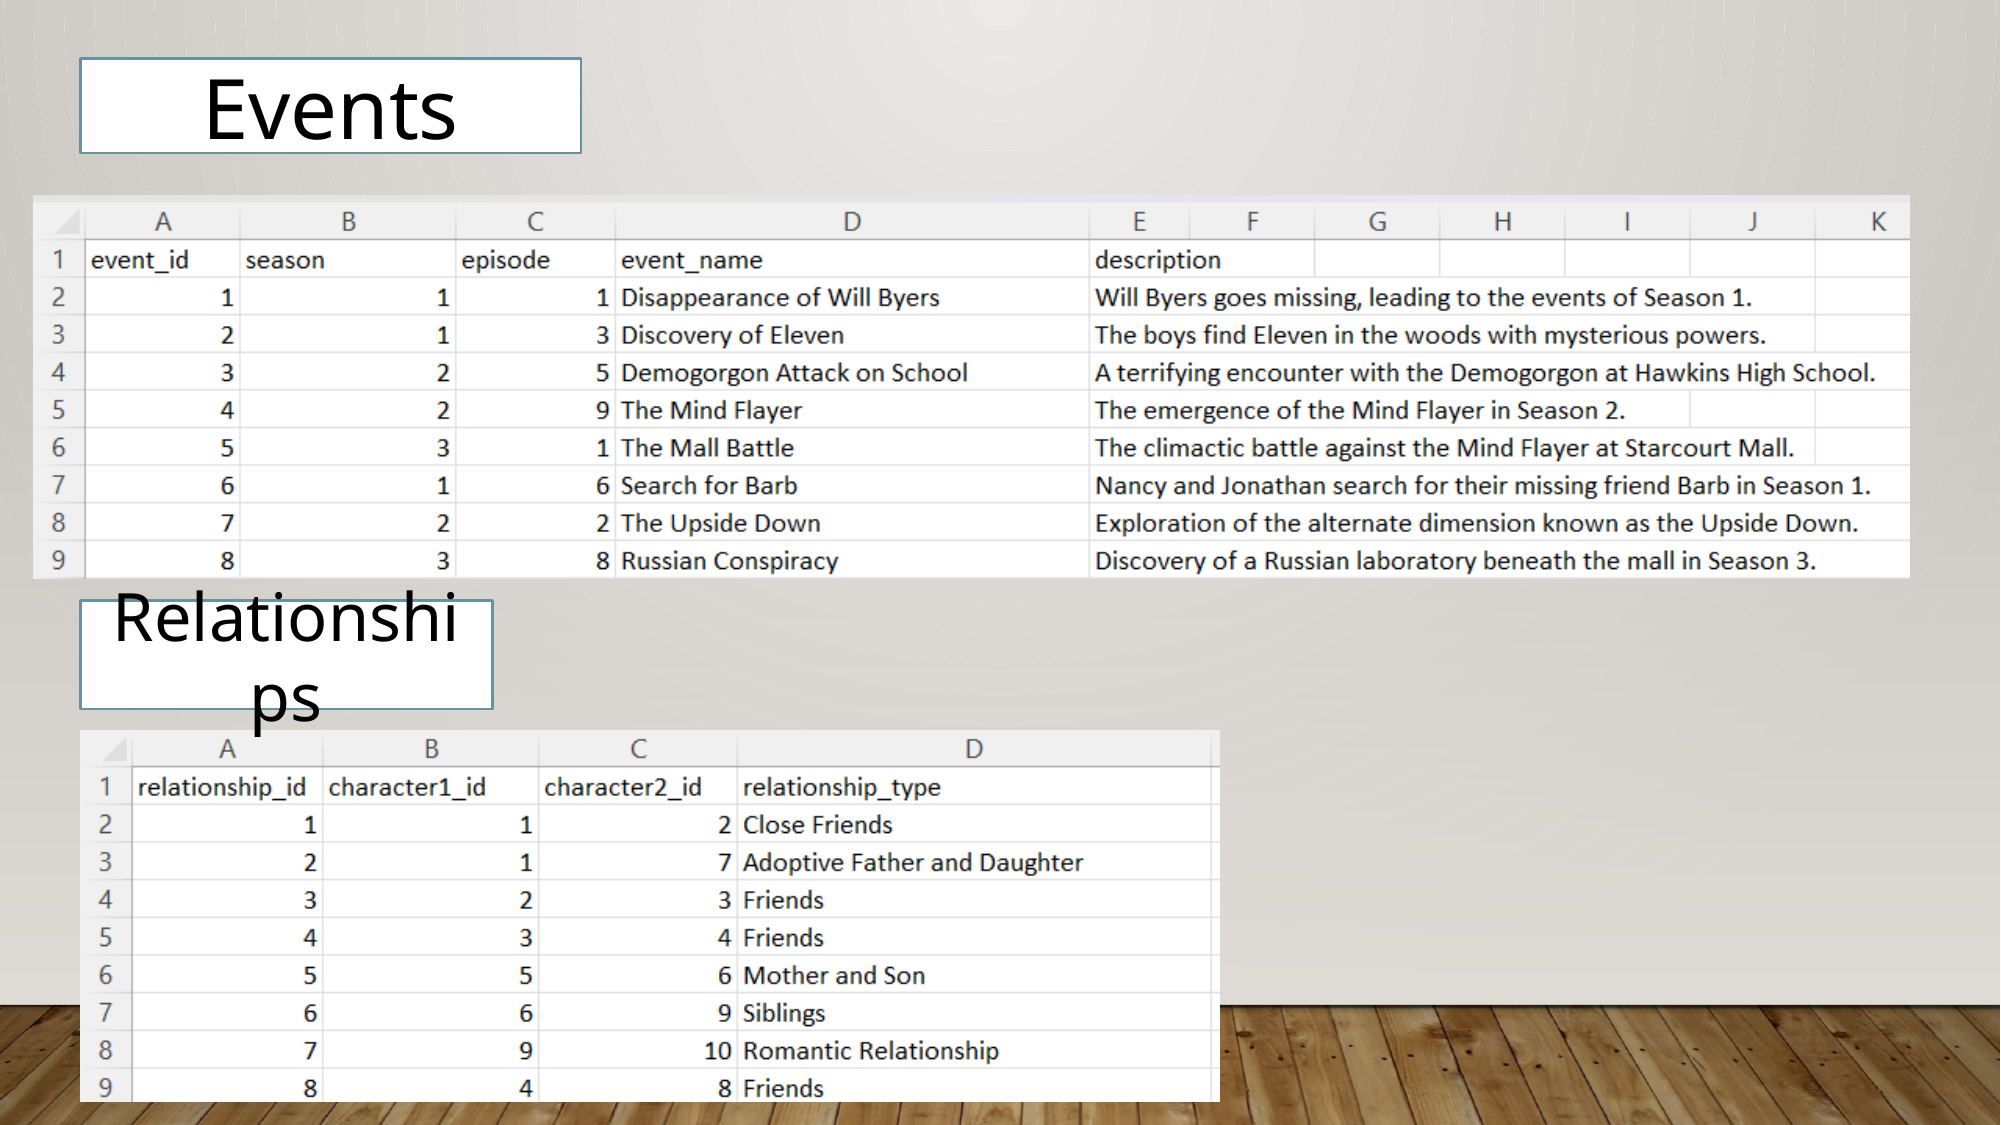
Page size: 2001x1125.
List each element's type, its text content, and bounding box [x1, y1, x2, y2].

picture [33, 195, 1910, 579]
text_box Events [79, 57, 582, 154]
text_box Relationships [79, 599, 494, 710]
picture [0, 730, 2000, 1125]
